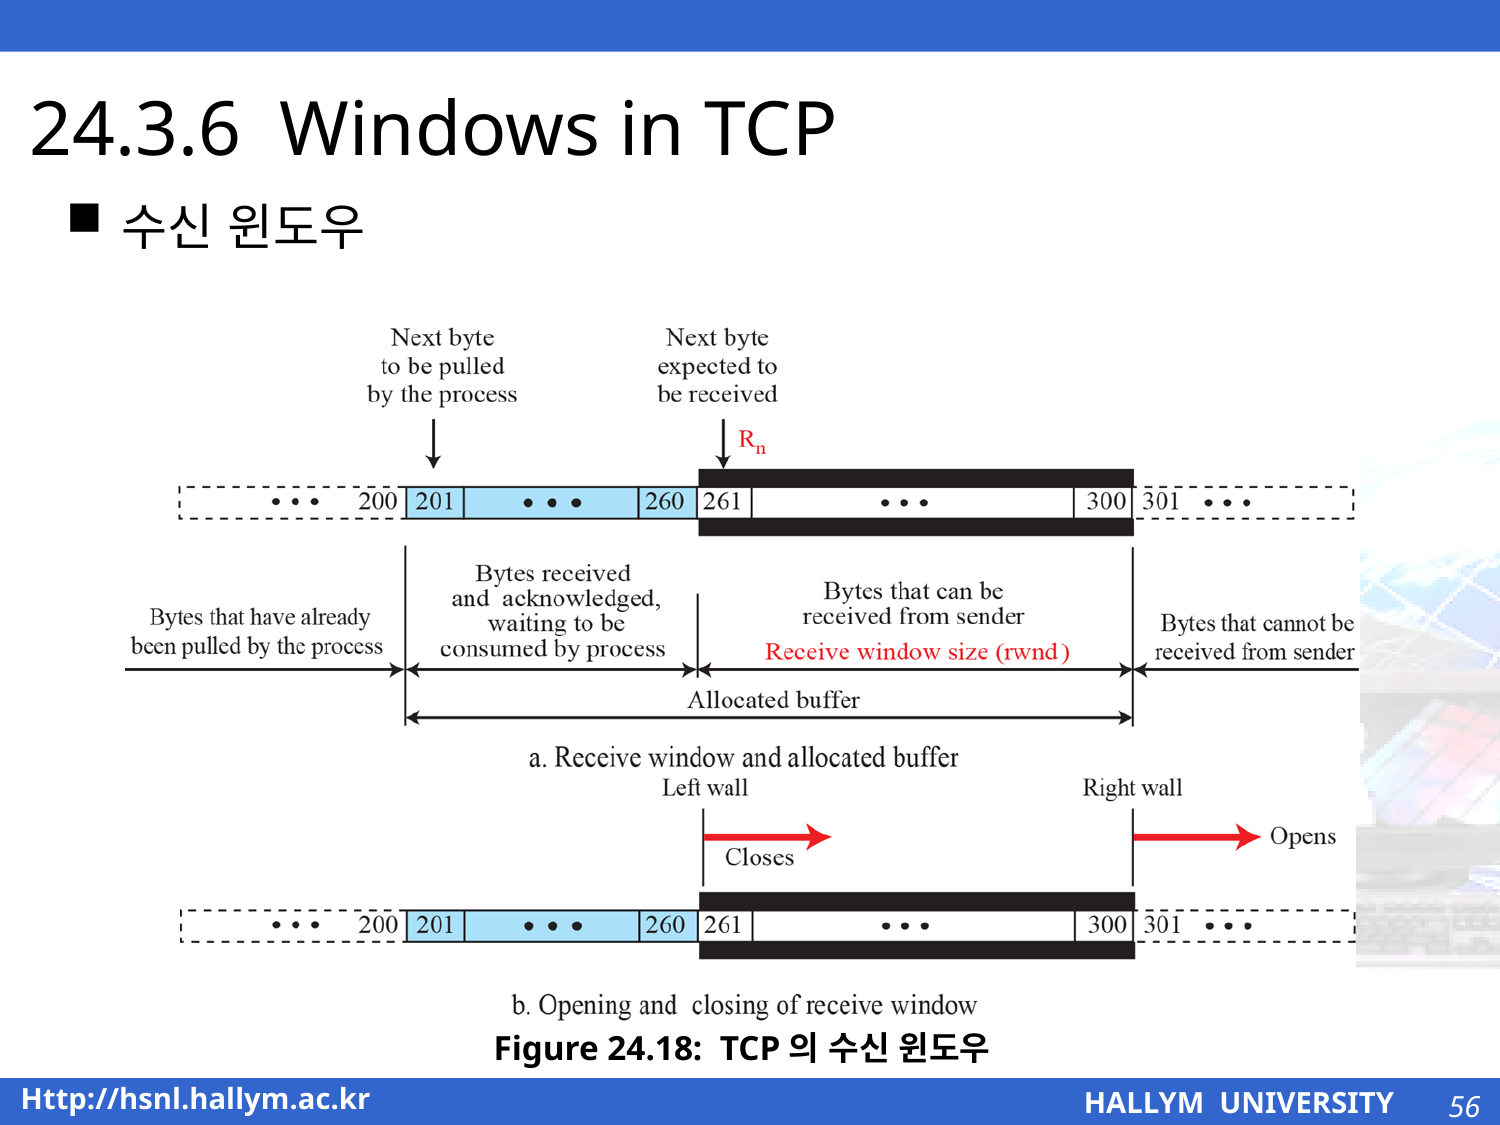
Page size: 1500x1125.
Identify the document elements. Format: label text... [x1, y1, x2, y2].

picture [124, 324, 1360, 1023]
title 24.3.6 Windows in TCP [14, 76, 1500, 175]
slide_number 56 [1182, 1080, 1496, 1125]
list 수신 윈도우 [50, 187, 1450, 1000]
text_box Figure 24.18: TCP의 수신 윈도우 [112, 1022, 1372, 1072]
